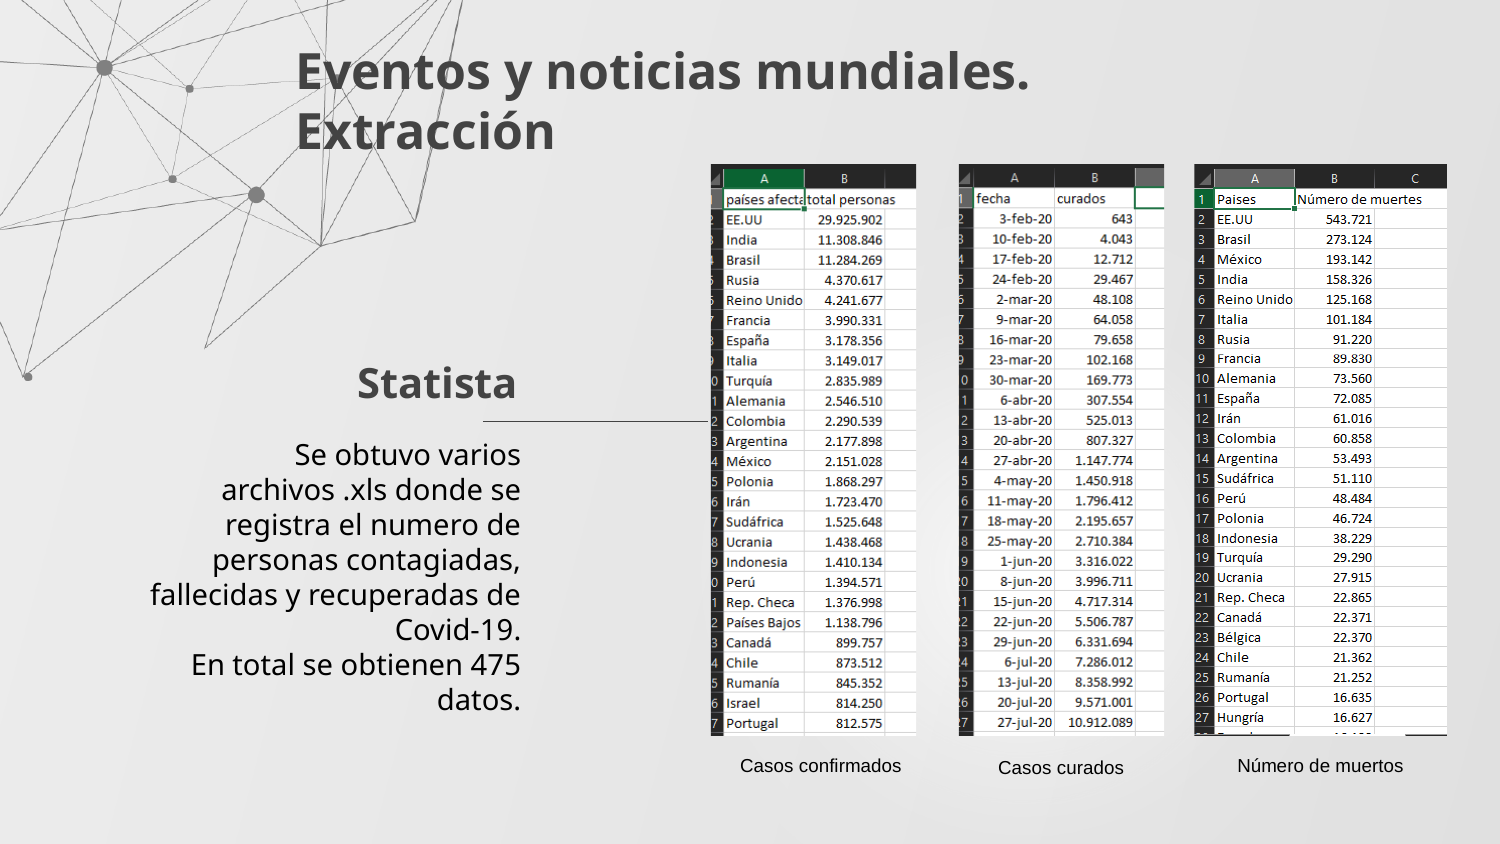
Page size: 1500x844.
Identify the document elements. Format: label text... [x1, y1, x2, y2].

title Statista [94, 84, 533, 422]
subtitle Se obtuvo varios archivos .xls donde se registra el numero de personas contagiadas, fallecidas y recuperadas de Covid-19. En total se obtienen 475 datos. [108, 422, 537, 715]
text_box Casos curados [983, 747, 1140, 786]
text_box Casos confirmados [725, 745, 917, 784]
title Eventos y noticias mundiales. Extracción [280, 24, 1136, 145]
picture [0, 0, 1500, 844]
text_box Número de muertos [1222, 746, 1419, 784]
